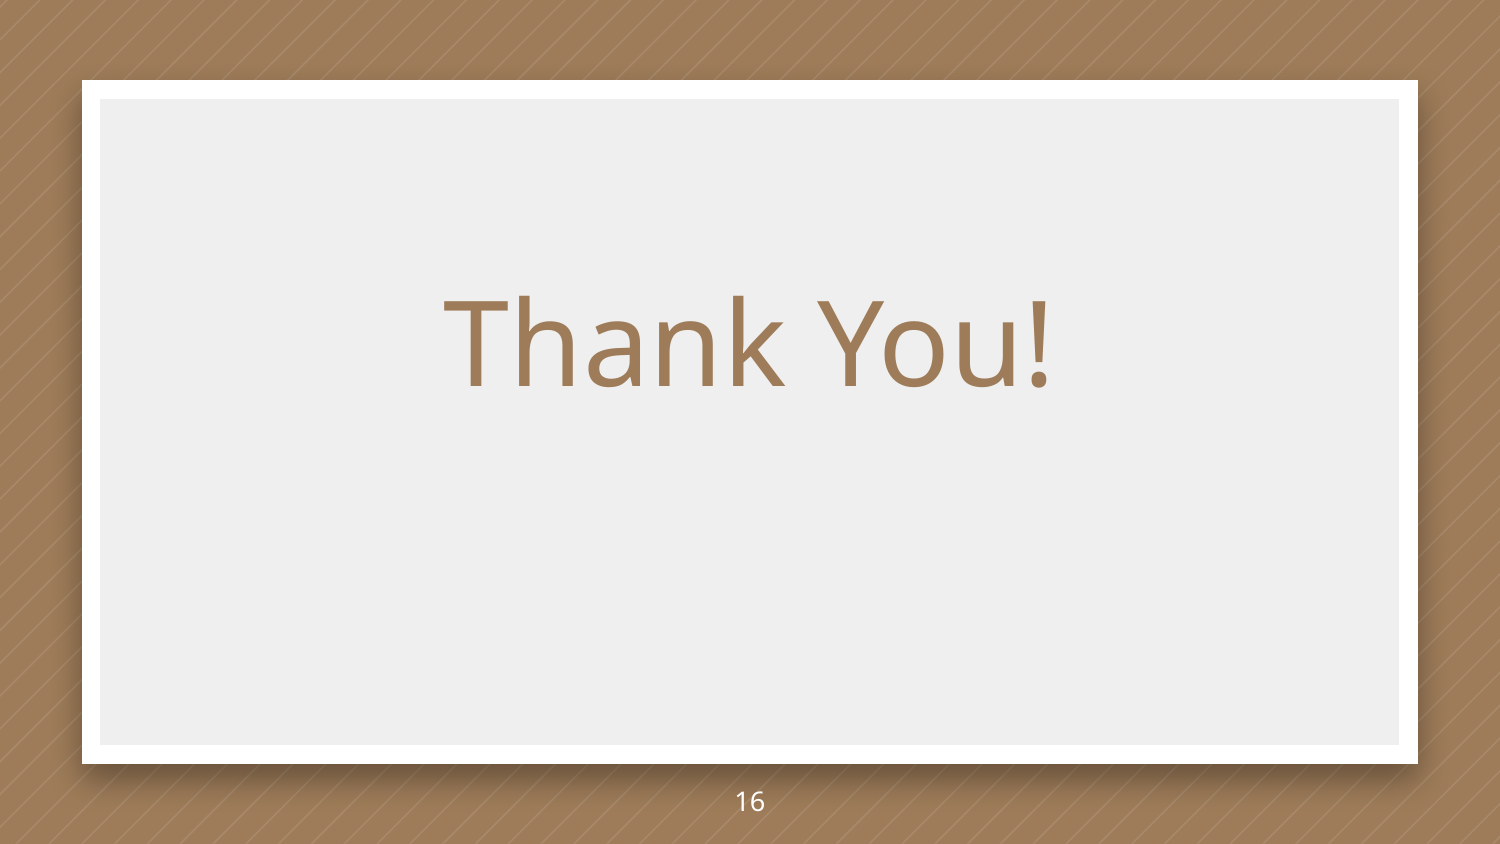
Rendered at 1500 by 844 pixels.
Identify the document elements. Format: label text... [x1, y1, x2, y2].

title Thank You! [209, 302, 1291, 425]
slide_number 16 [0, 762, 1500, 844]
